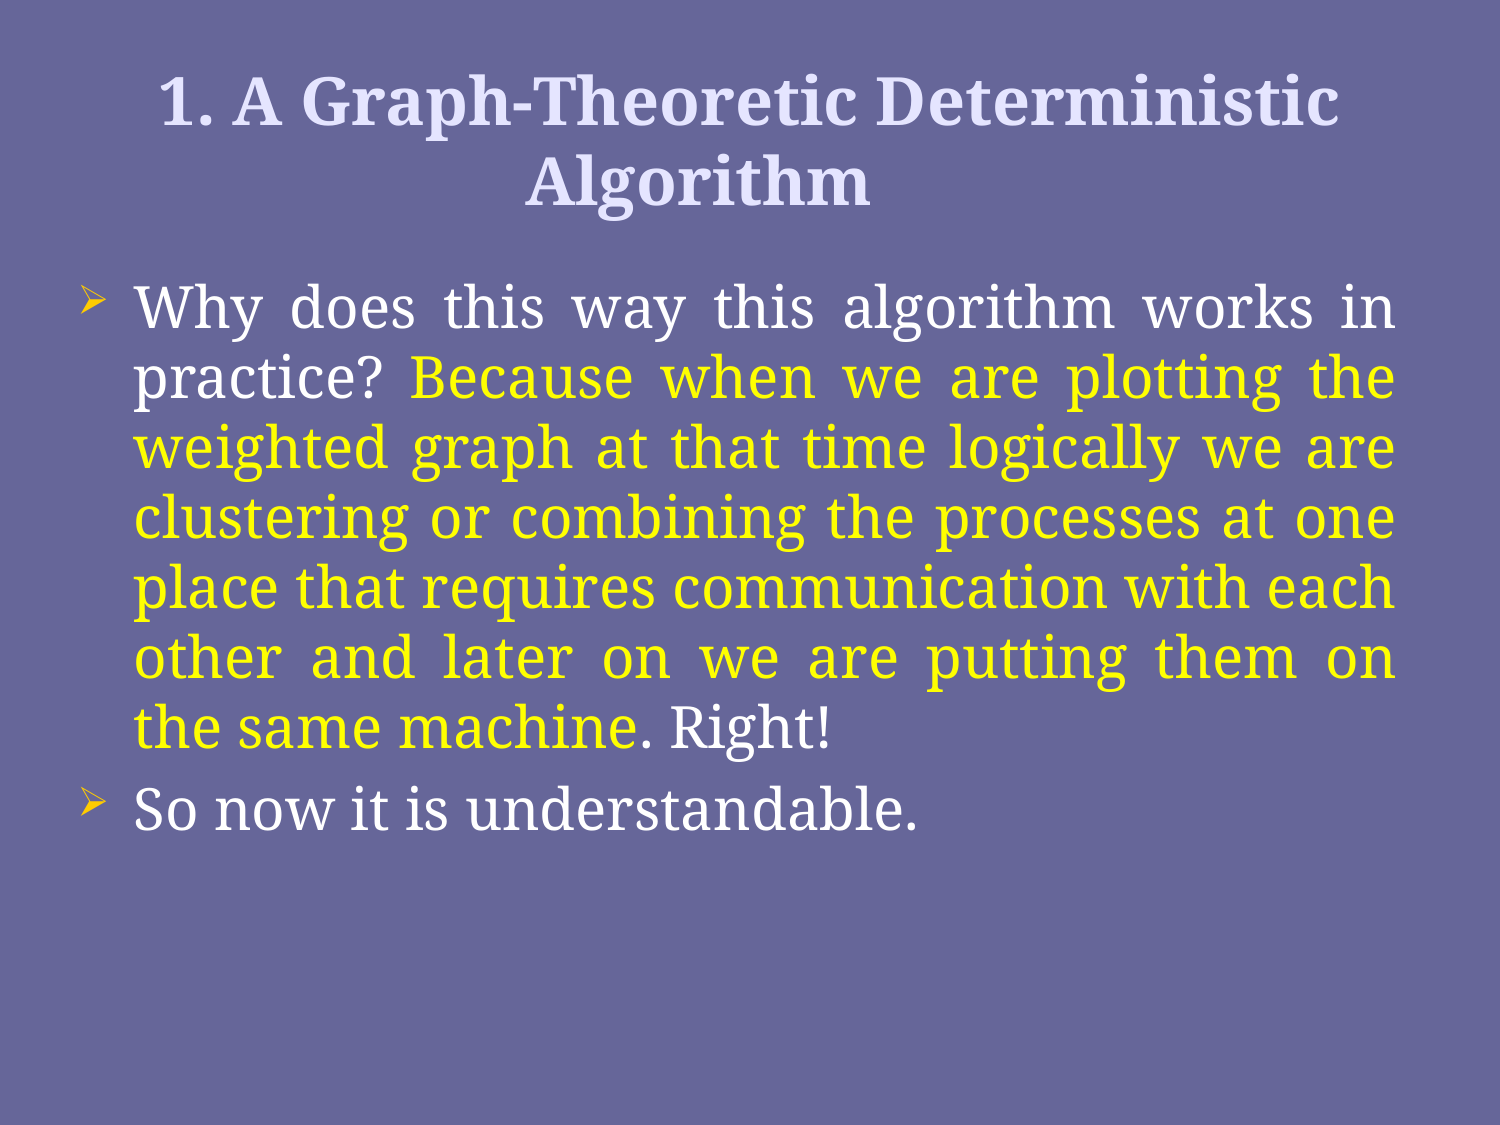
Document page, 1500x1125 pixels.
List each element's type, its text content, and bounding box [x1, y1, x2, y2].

title 1. A Graph-Theoretic Deterministic Algorithm [74, 44, 1426, 233]
list Why does this way this algorithm works in practice? Because when we are plotting the weighted graph at that time logically we are clustering or combining the processes at one place that requires communication with each other and later on we are putting them on the same machine. Right! So now it is understandable. [62, 262, 1413, 1006]
